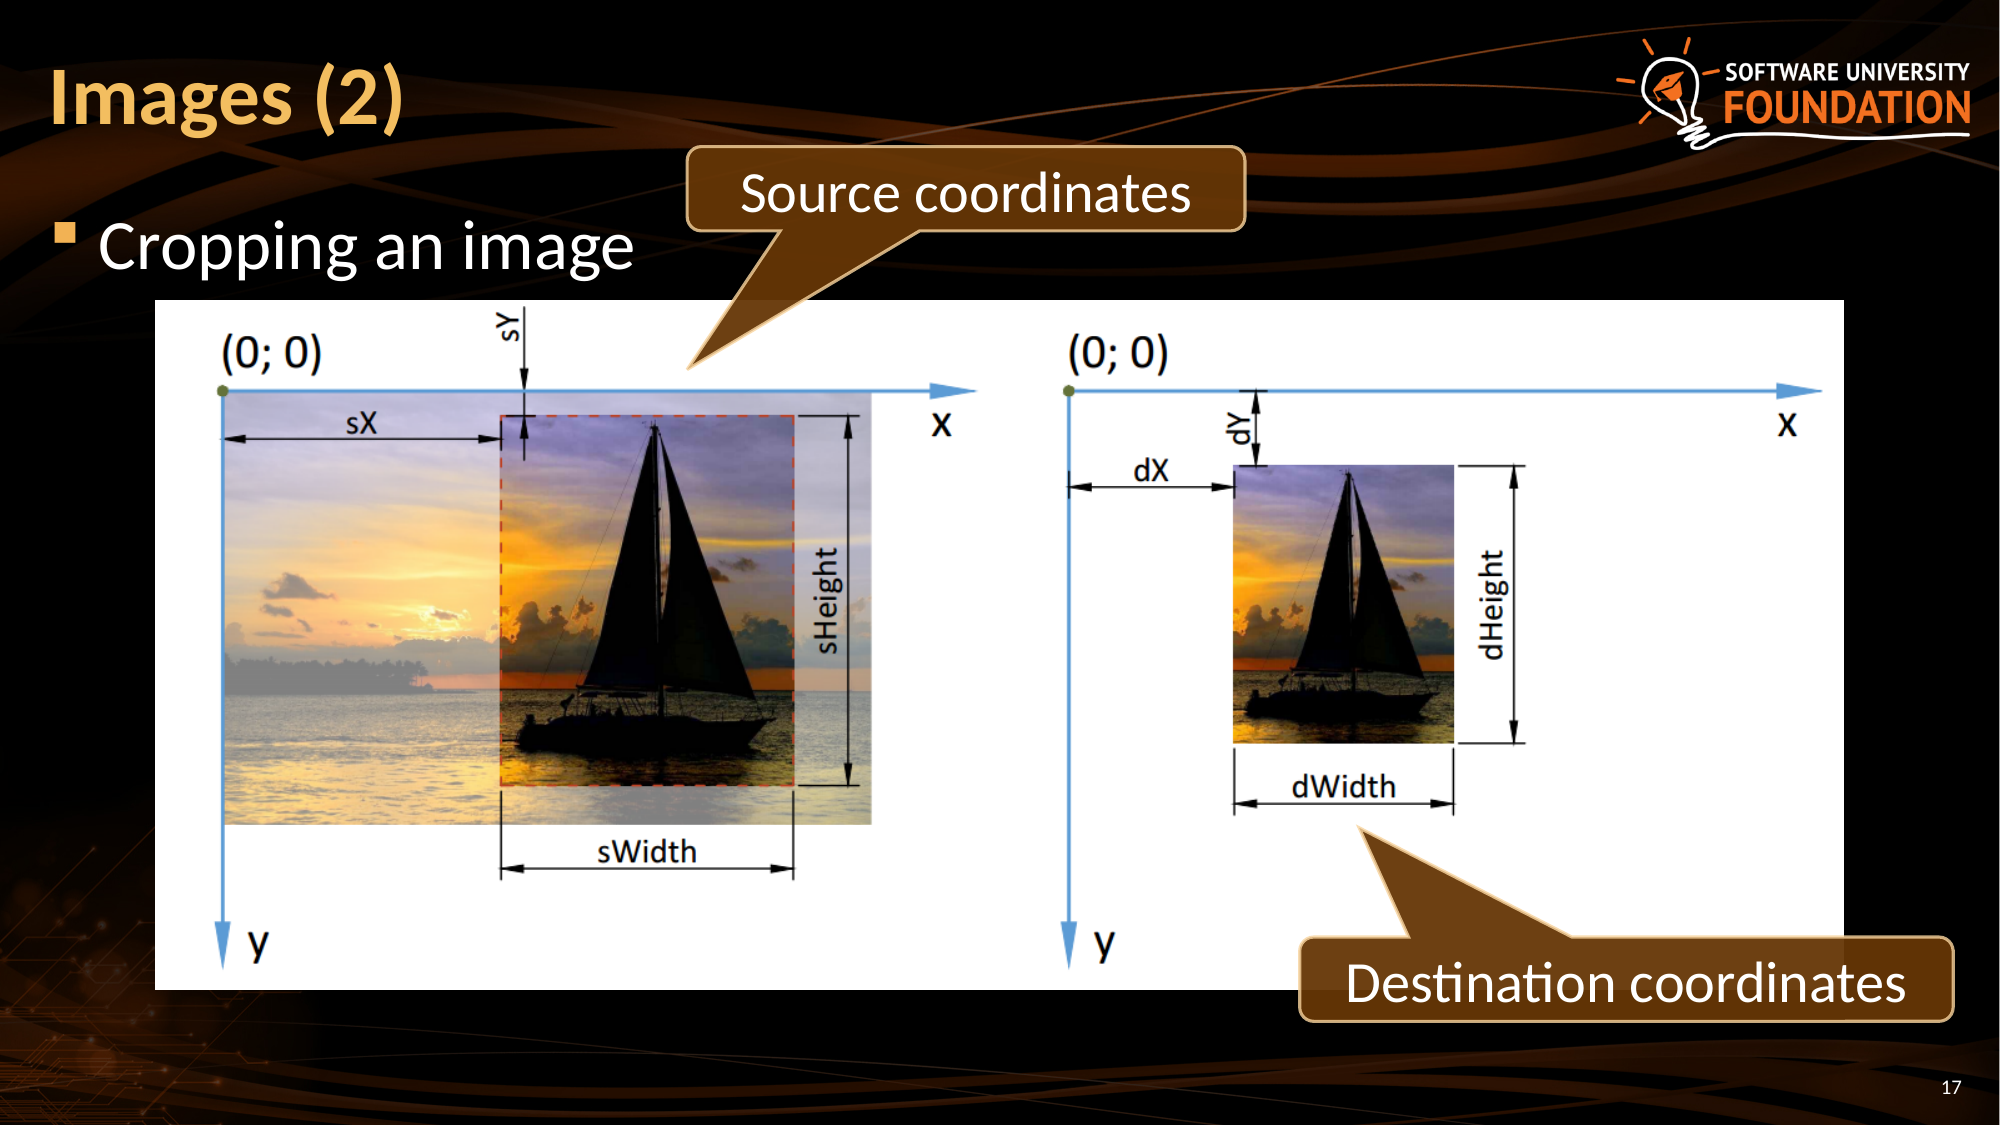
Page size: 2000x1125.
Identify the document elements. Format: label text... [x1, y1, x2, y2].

list Cropping an image [31, 188, 1968, 1103]
title Images (2) [30, 6, 1602, 189]
text_box Source coordinates [686, 145, 1247, 300]
text_box Destination coordinates [1298, 935, 1955, 1023]
picture [0, 0, 2000, 1125]
